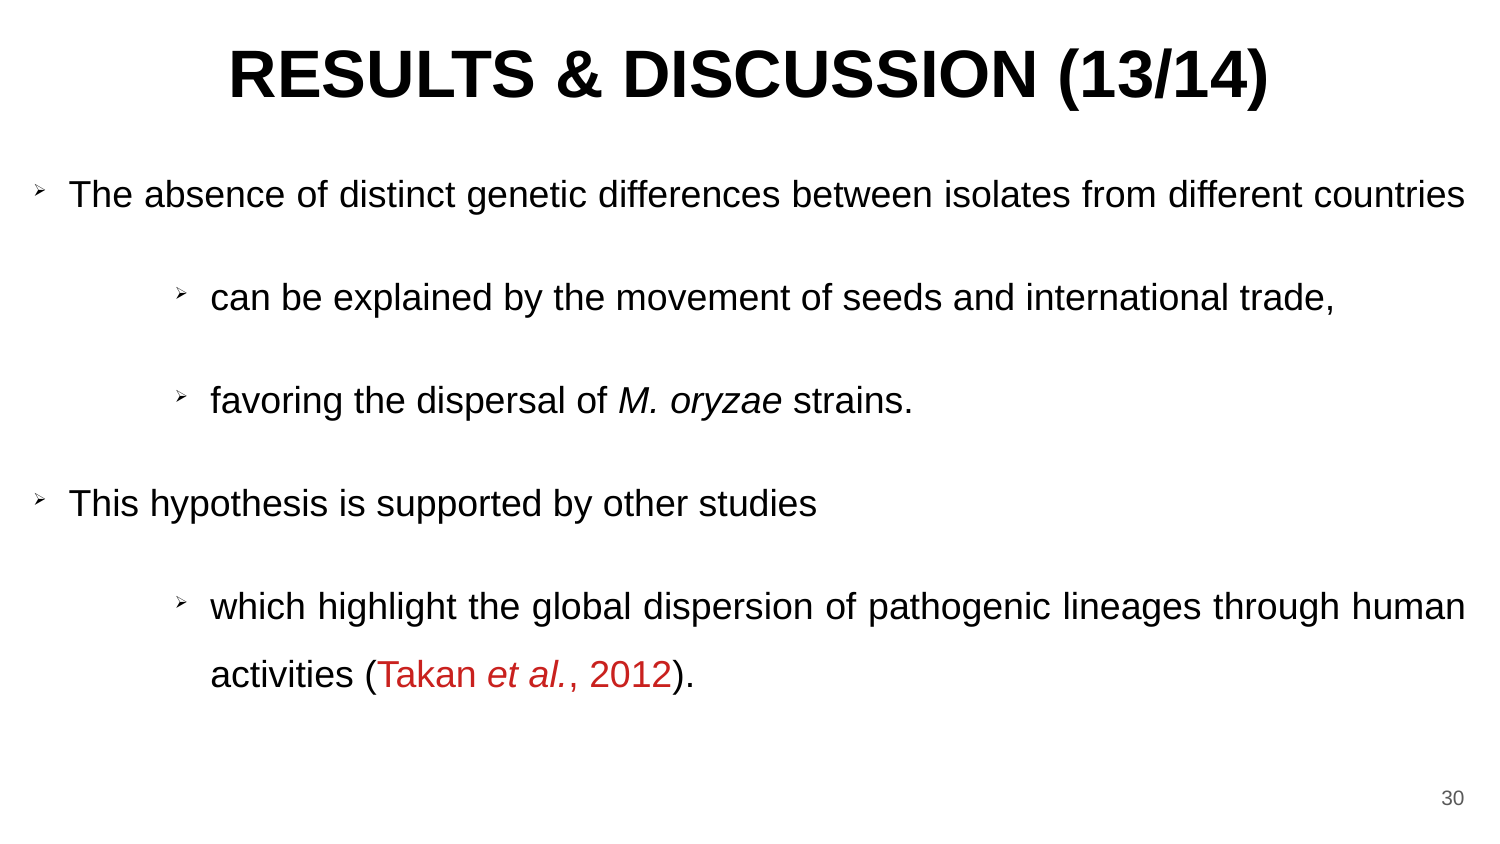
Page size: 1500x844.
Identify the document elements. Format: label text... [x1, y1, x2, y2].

text_box RESULTS & DISCUSSION (13/14) [51, 14, 1449, 109]
text_box The absence of distinct genetic differences between isolates from different countries can be explained by the movement of seeds and international trade, favoring the dispersal of M. oryzae strains. This hypothesis is supported by other studies which highlight the global dispersion of pathogenic lineages through human activities (Takan et al., 2012). [18, 132, 1481, 840]
